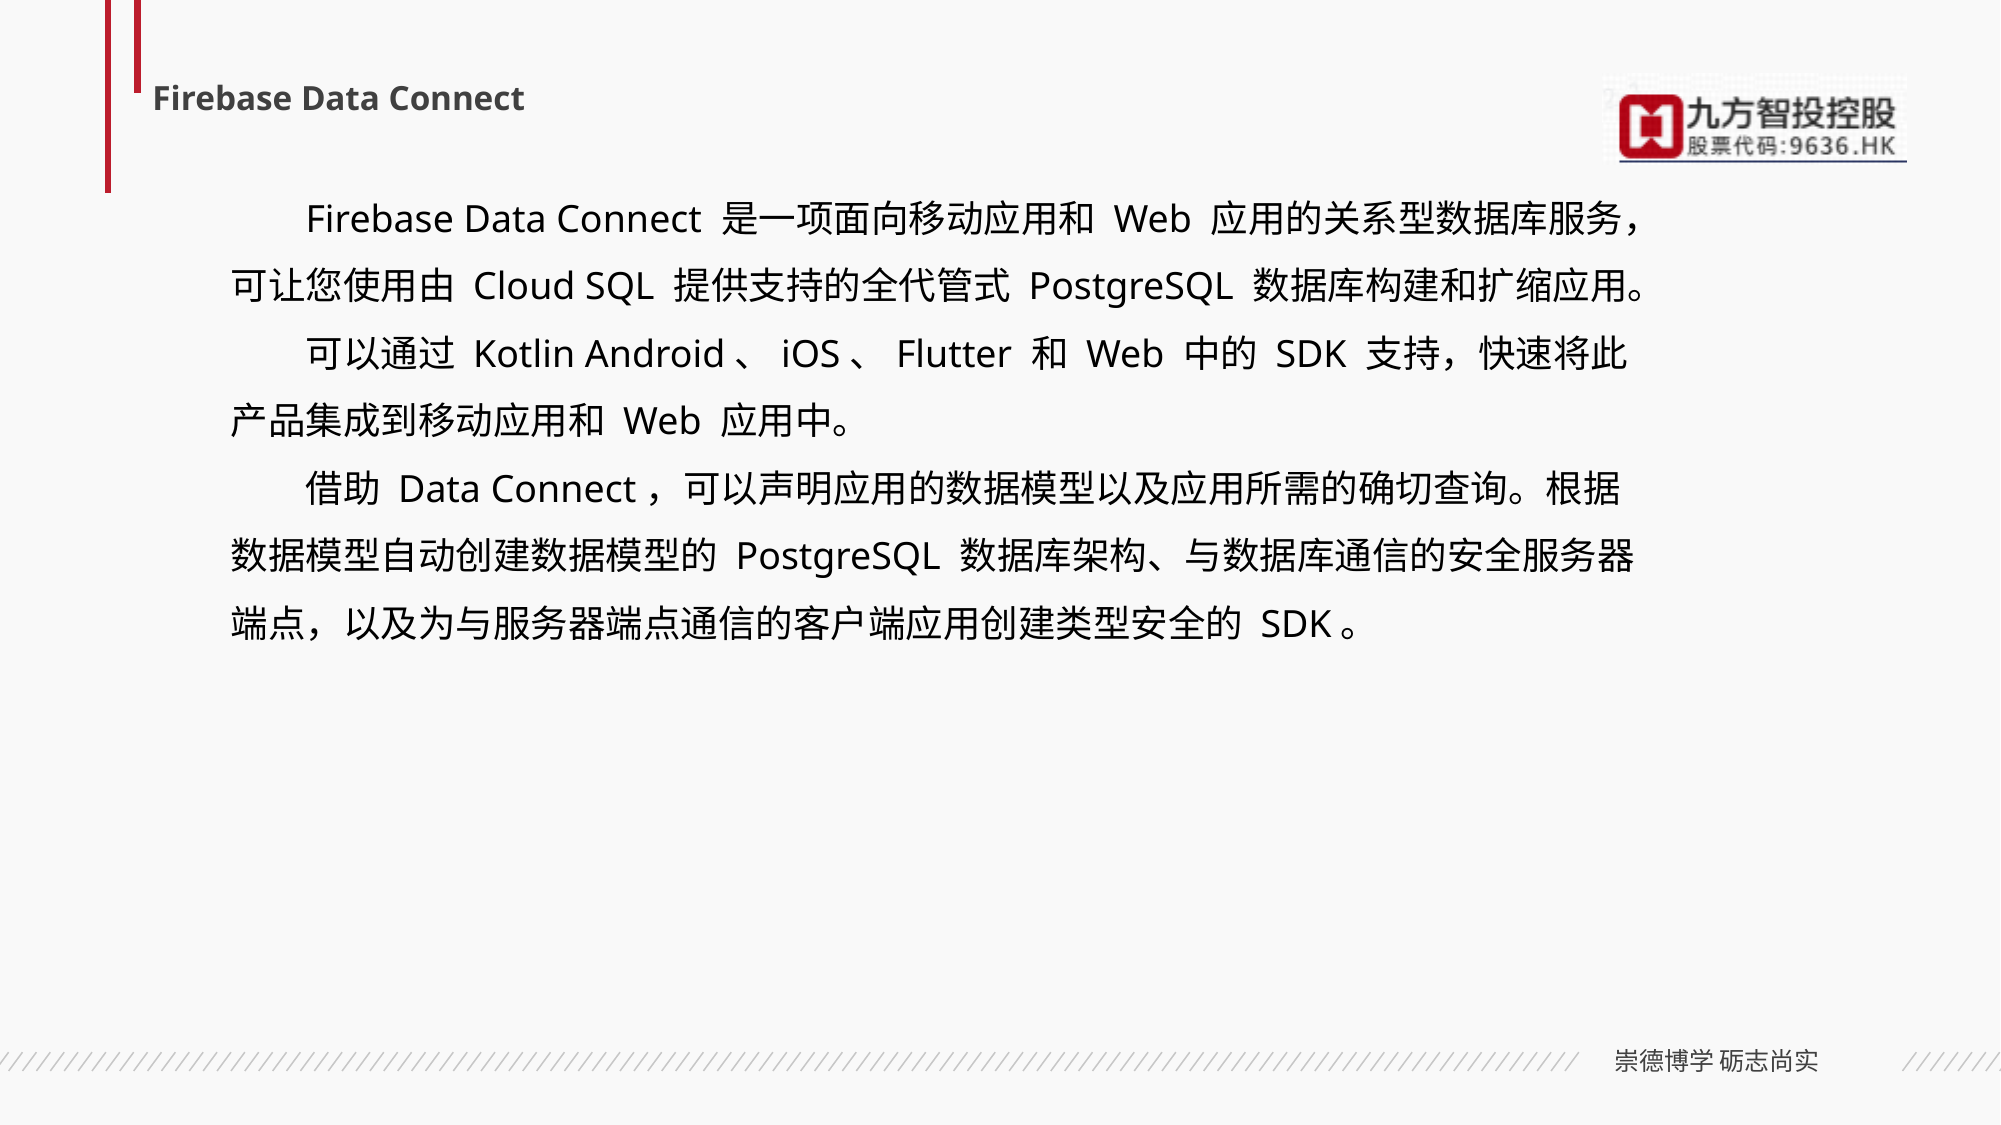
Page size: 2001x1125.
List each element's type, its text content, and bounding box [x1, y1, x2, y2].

title Firebase Data Connect [137, 73, 1587, 165]
picture [1588, 71, 1923, 166]
text_box Firebase Data Connect 是一项面向移动应用和 Web 应用的关系型数据库服务，可让您使用由 Cloud SQL 提供支持的全代管式 PostgreSQL 数据库构建和扩缩应用。 可以通过 Kotlin Android、iOS、Flutter 和 Web 中的 SDK 支持，快速将此产品集成到移动应用和 Web 应用中。 借助 Data Connect，可以声明应用的数据模型以及应用所需的确切查询。根据数据模型自动创建数据模型的 PostgreSQL 数据库架构、与数据库通信的安全服务器端点，以及为与服务器端点通信的客户端应用创建类型安全的 SDK。 [215, 164, 1657, 653]
